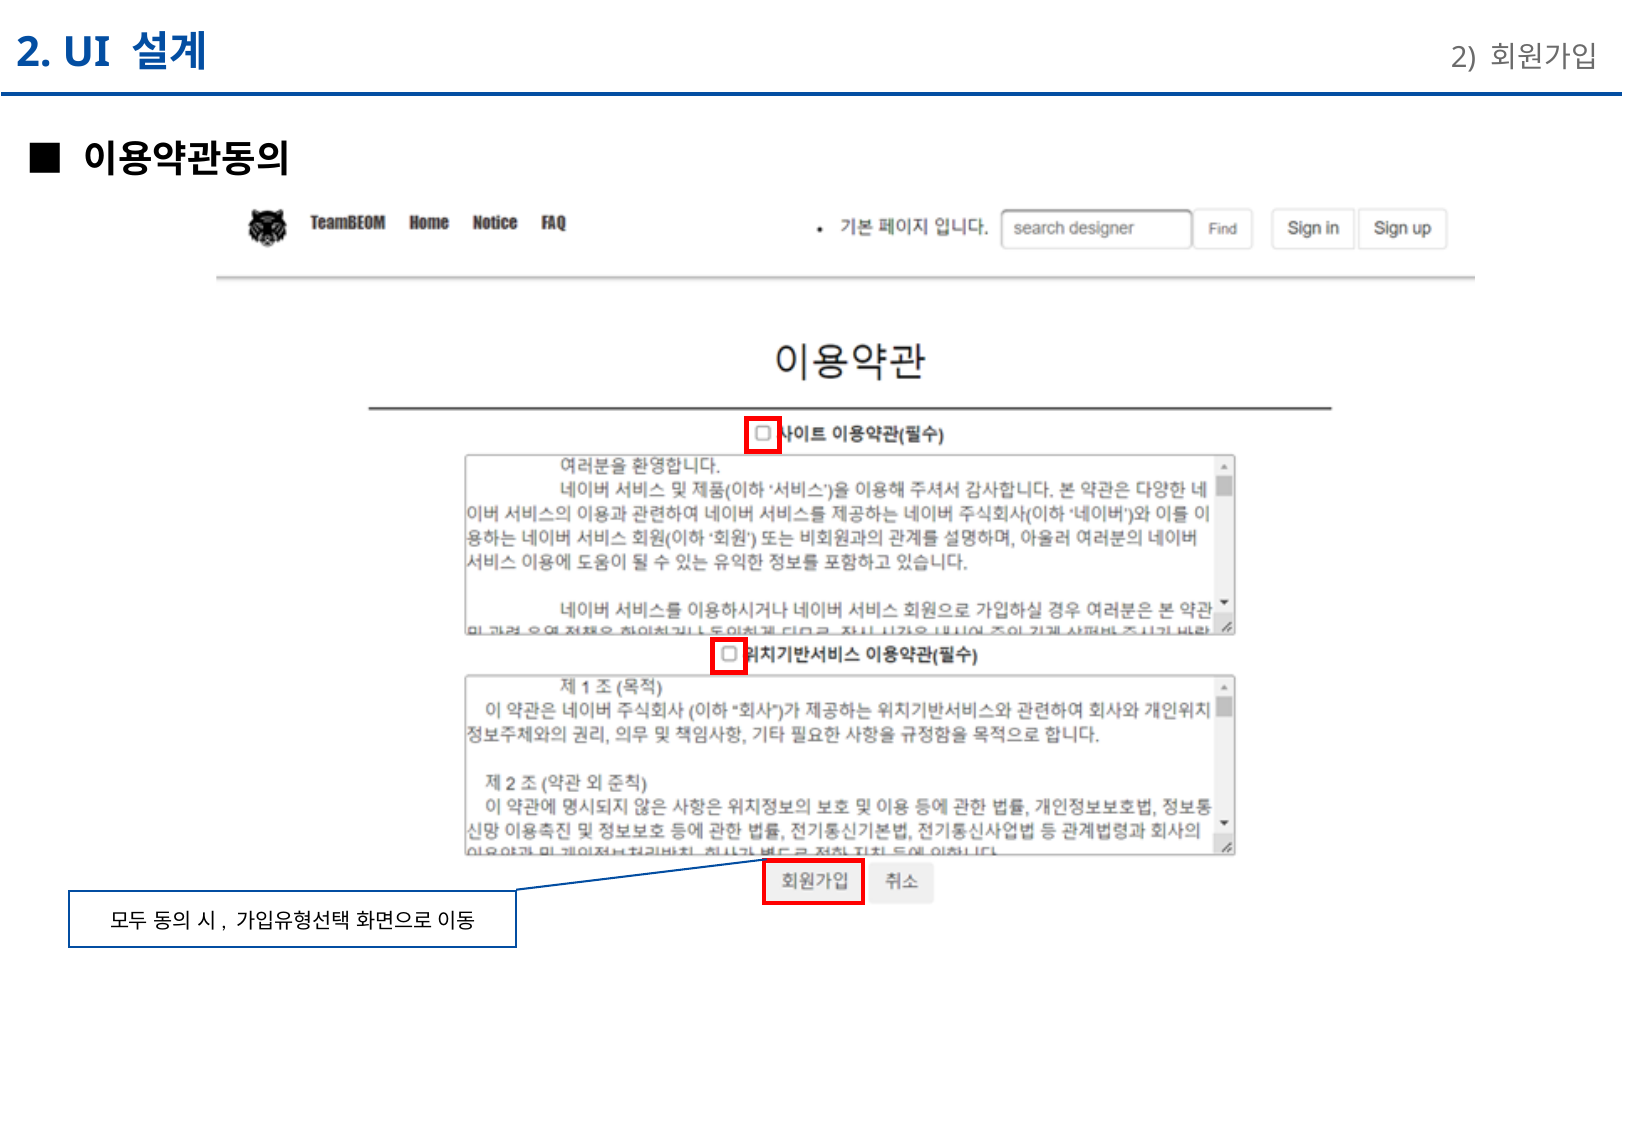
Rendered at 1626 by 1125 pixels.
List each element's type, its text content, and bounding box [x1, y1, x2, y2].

text_box 2) 회원가입 [983, 24, 1614, 88]
picture [216, 186, 1475, 933]
text_box 2. UI 설계 [0, 6, 585, 94]
text_box ■ 이용약관동의 [11, 105, 1614, 188]
text_box 모두 동의 시, 가입유형선택 화면으로 이동 [68, 890, 517, 948]
